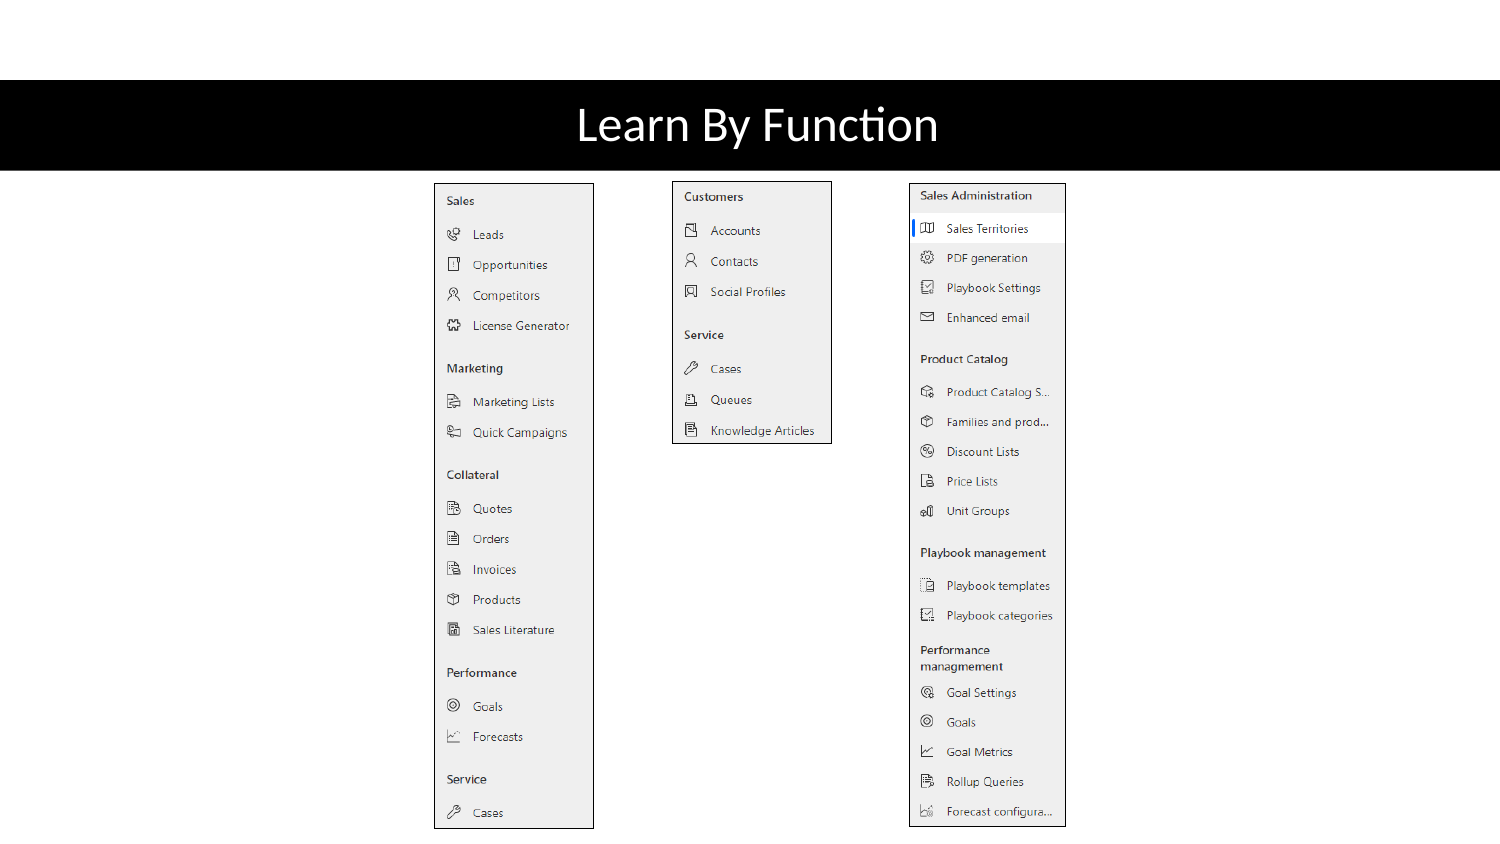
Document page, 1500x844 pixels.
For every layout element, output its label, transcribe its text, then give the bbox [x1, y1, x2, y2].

text_box [0, 78, 1500, 173]
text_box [434, 180, 1066, 829]
title Learn By Function [68, 79, 1448, 171]
